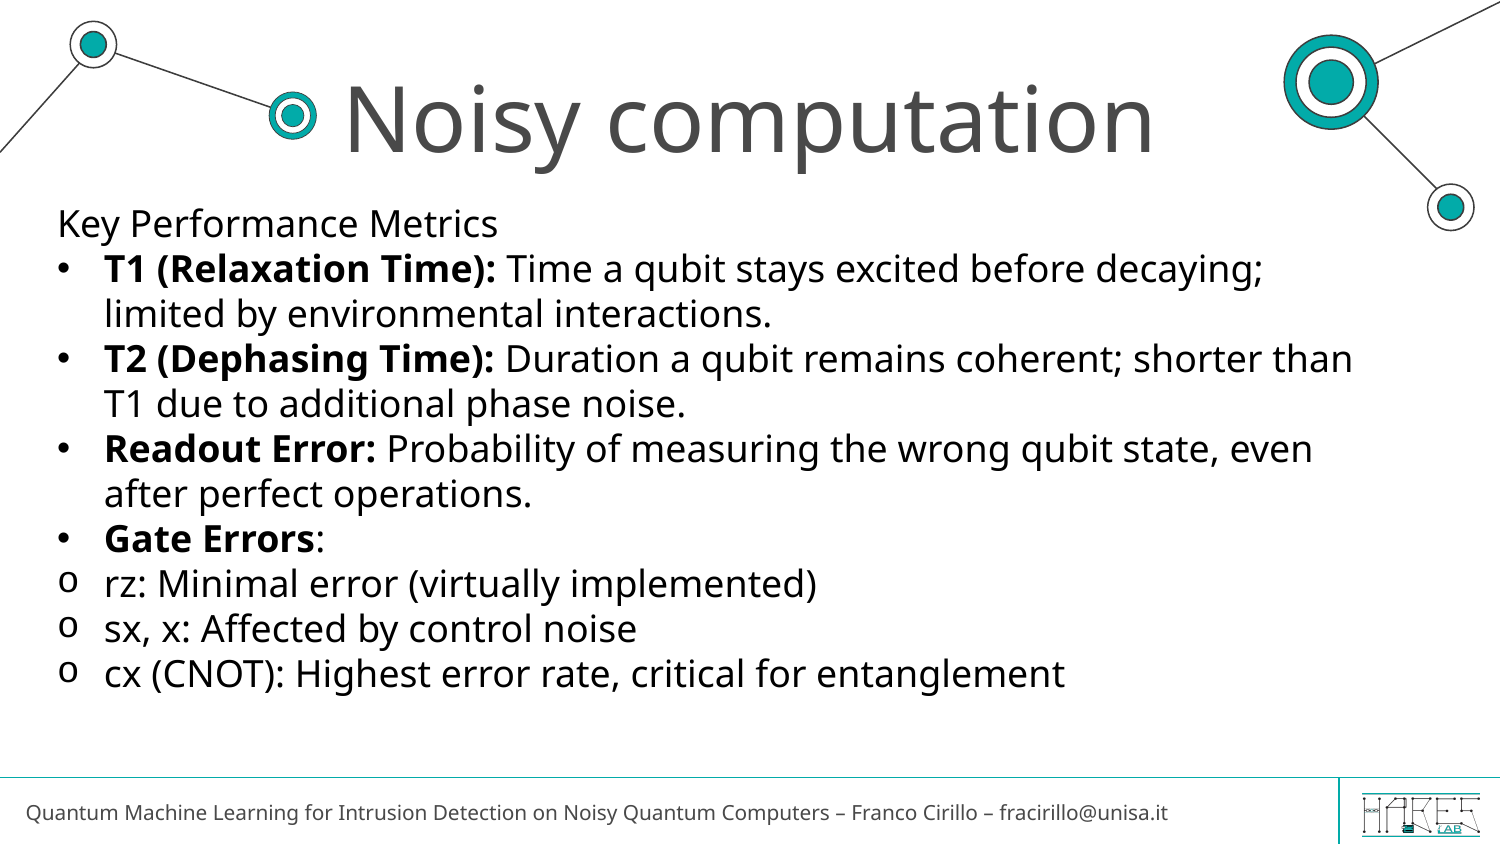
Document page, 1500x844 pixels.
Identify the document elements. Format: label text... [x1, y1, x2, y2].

title Noisy computation [257, 45, 1243, 144]
text_box Key Performance Metrics T1 (Relaxation Time): Time a qubit stays excited before decaying; limited by environmental interactions. T2 (Dephasing Time): Duration a qubit remains coherent; shorter than T1 due to additional phase noise. Readout Error: Probability of measuring the wrong qubit state, even after perfect operations. Gate Errors: rz: Minimal error (virtually implemented) sx, x: Affected by control noise cx (CNOT): Highest error rate, critical for entanglement [41, 192, 1380, 748]
text_box Quantum Machine Learning for Intrusion Detection on Noisy Quantum Computers – Franco Cirillo – fracirillo@unisa.it [10, 792, 1316, 834]
picture [1362, 793, 1480, 837]
